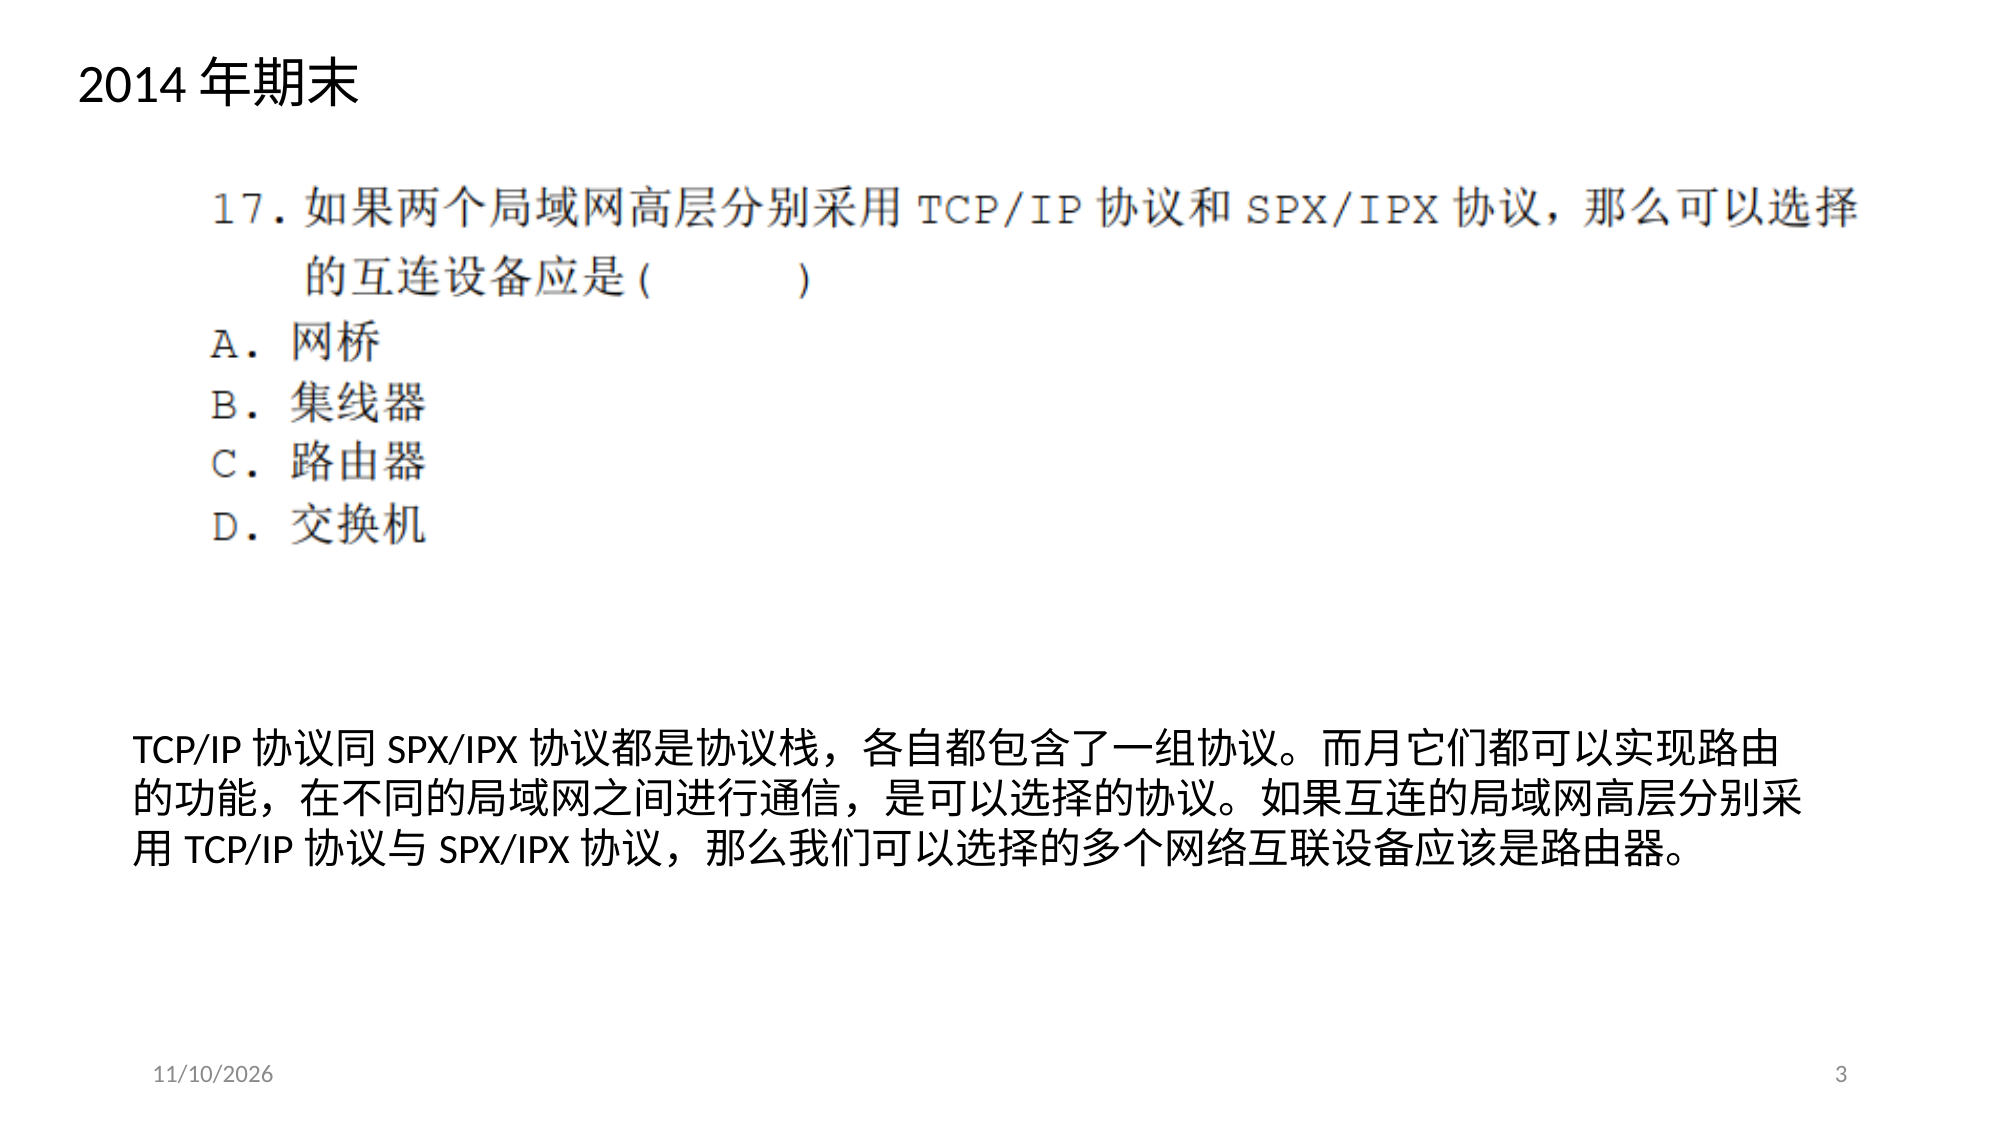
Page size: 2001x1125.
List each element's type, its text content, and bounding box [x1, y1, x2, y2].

picture [185, 167, 1924, 698]
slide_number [137, 1042, 588, 1103]
list 2014年期末 [62, 48, 380, 125]
text_box TCP/IP协议同SPX/IPX协议都是协议栈，各自都包含了一组协议。而月它们都可以实现路由的功能，在不同的局域网之间进行通信，是可以选择的协议。如果互连的局域网高层分别采用TCP/IP协议与SPX/IPX协议，那么我们可以选择的多个网络互联设备应该是路由器。 [117, 714, 1821, 880]
slide_number 3 [1412, 1042, 1863, 1103]
